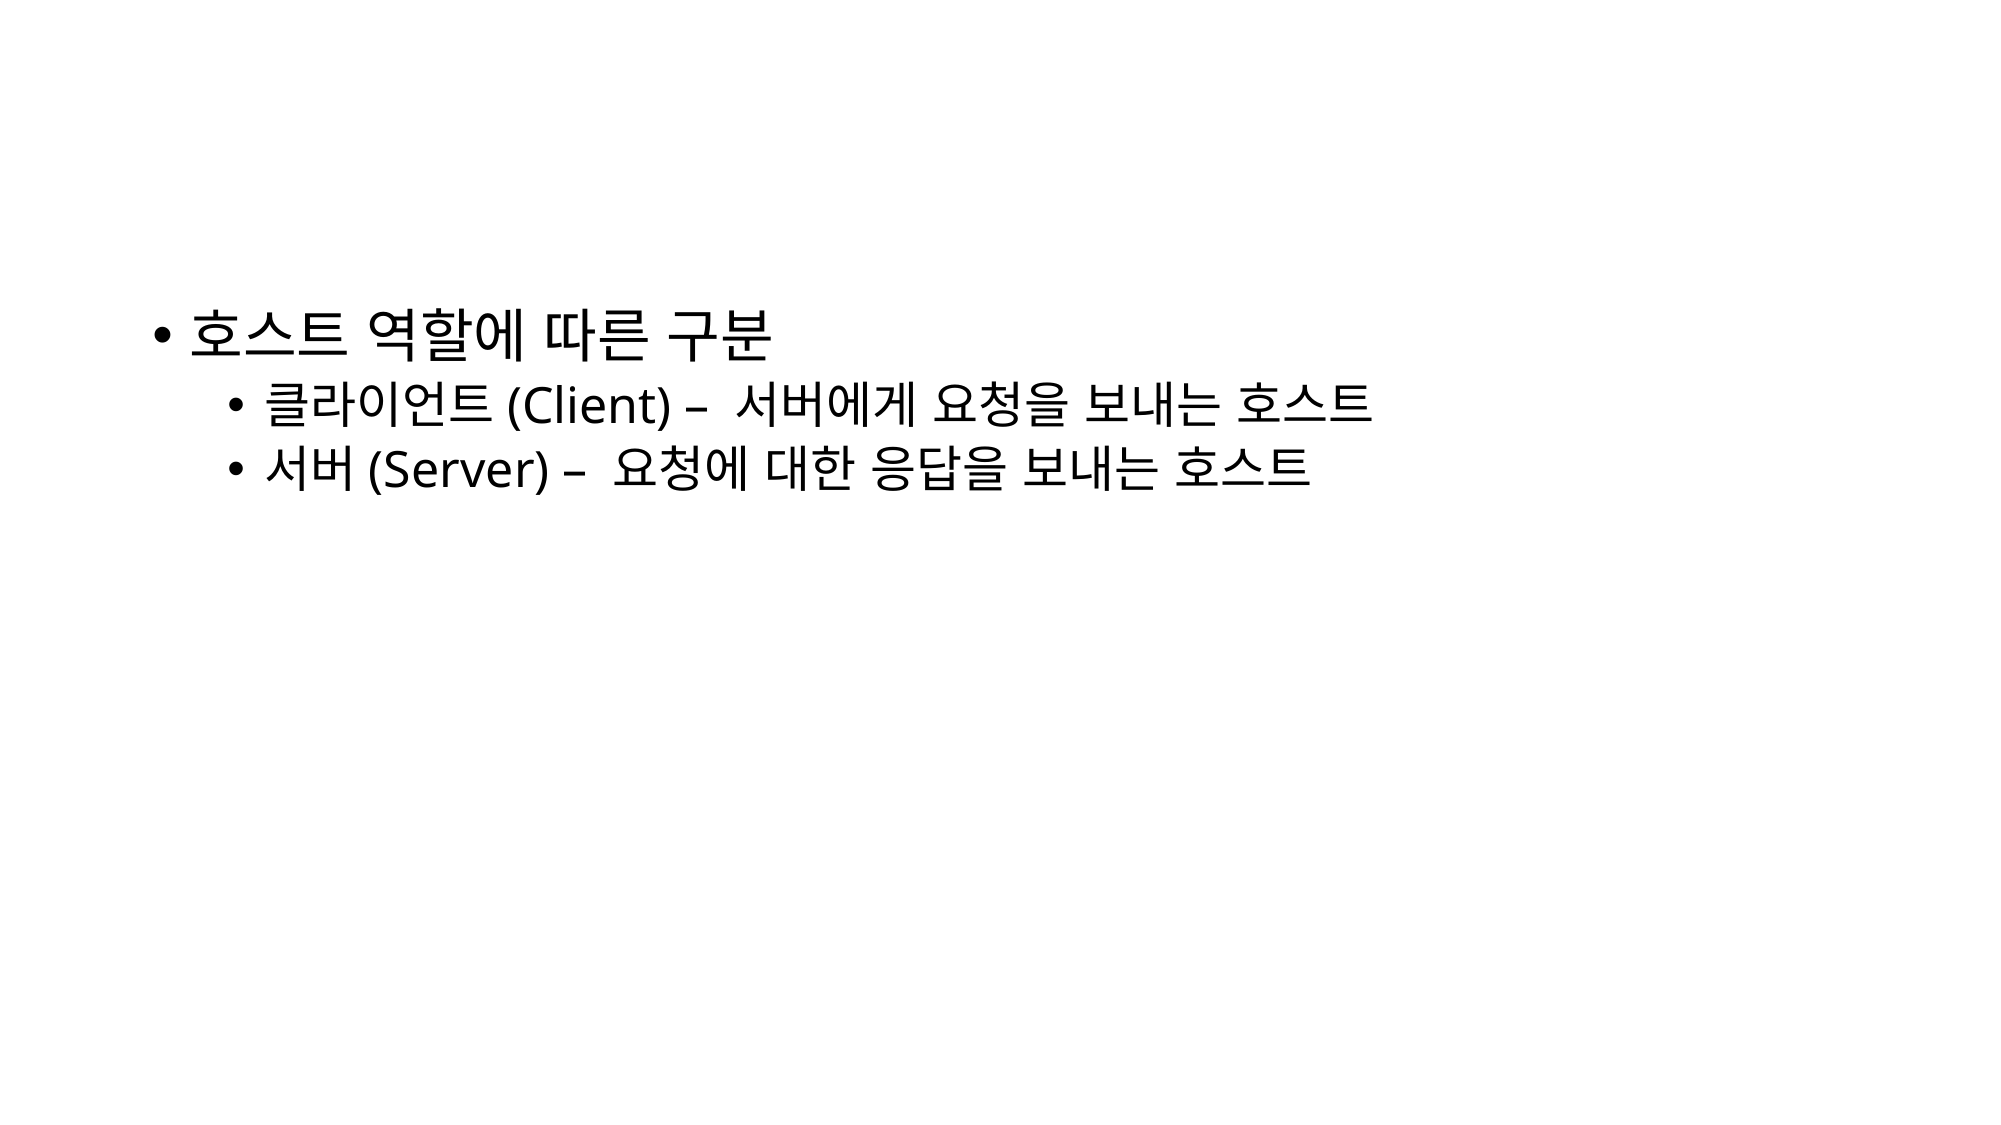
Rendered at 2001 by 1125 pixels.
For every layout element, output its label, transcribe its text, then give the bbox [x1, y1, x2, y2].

list 호스트 역할에 따른 구분 클라이언트(Client) – 서버에게 요청을 보내는 호스트 서버(Server) – 요청에 대한 응답을 보내는 호스트 [137, 299, 1863, 1014]
